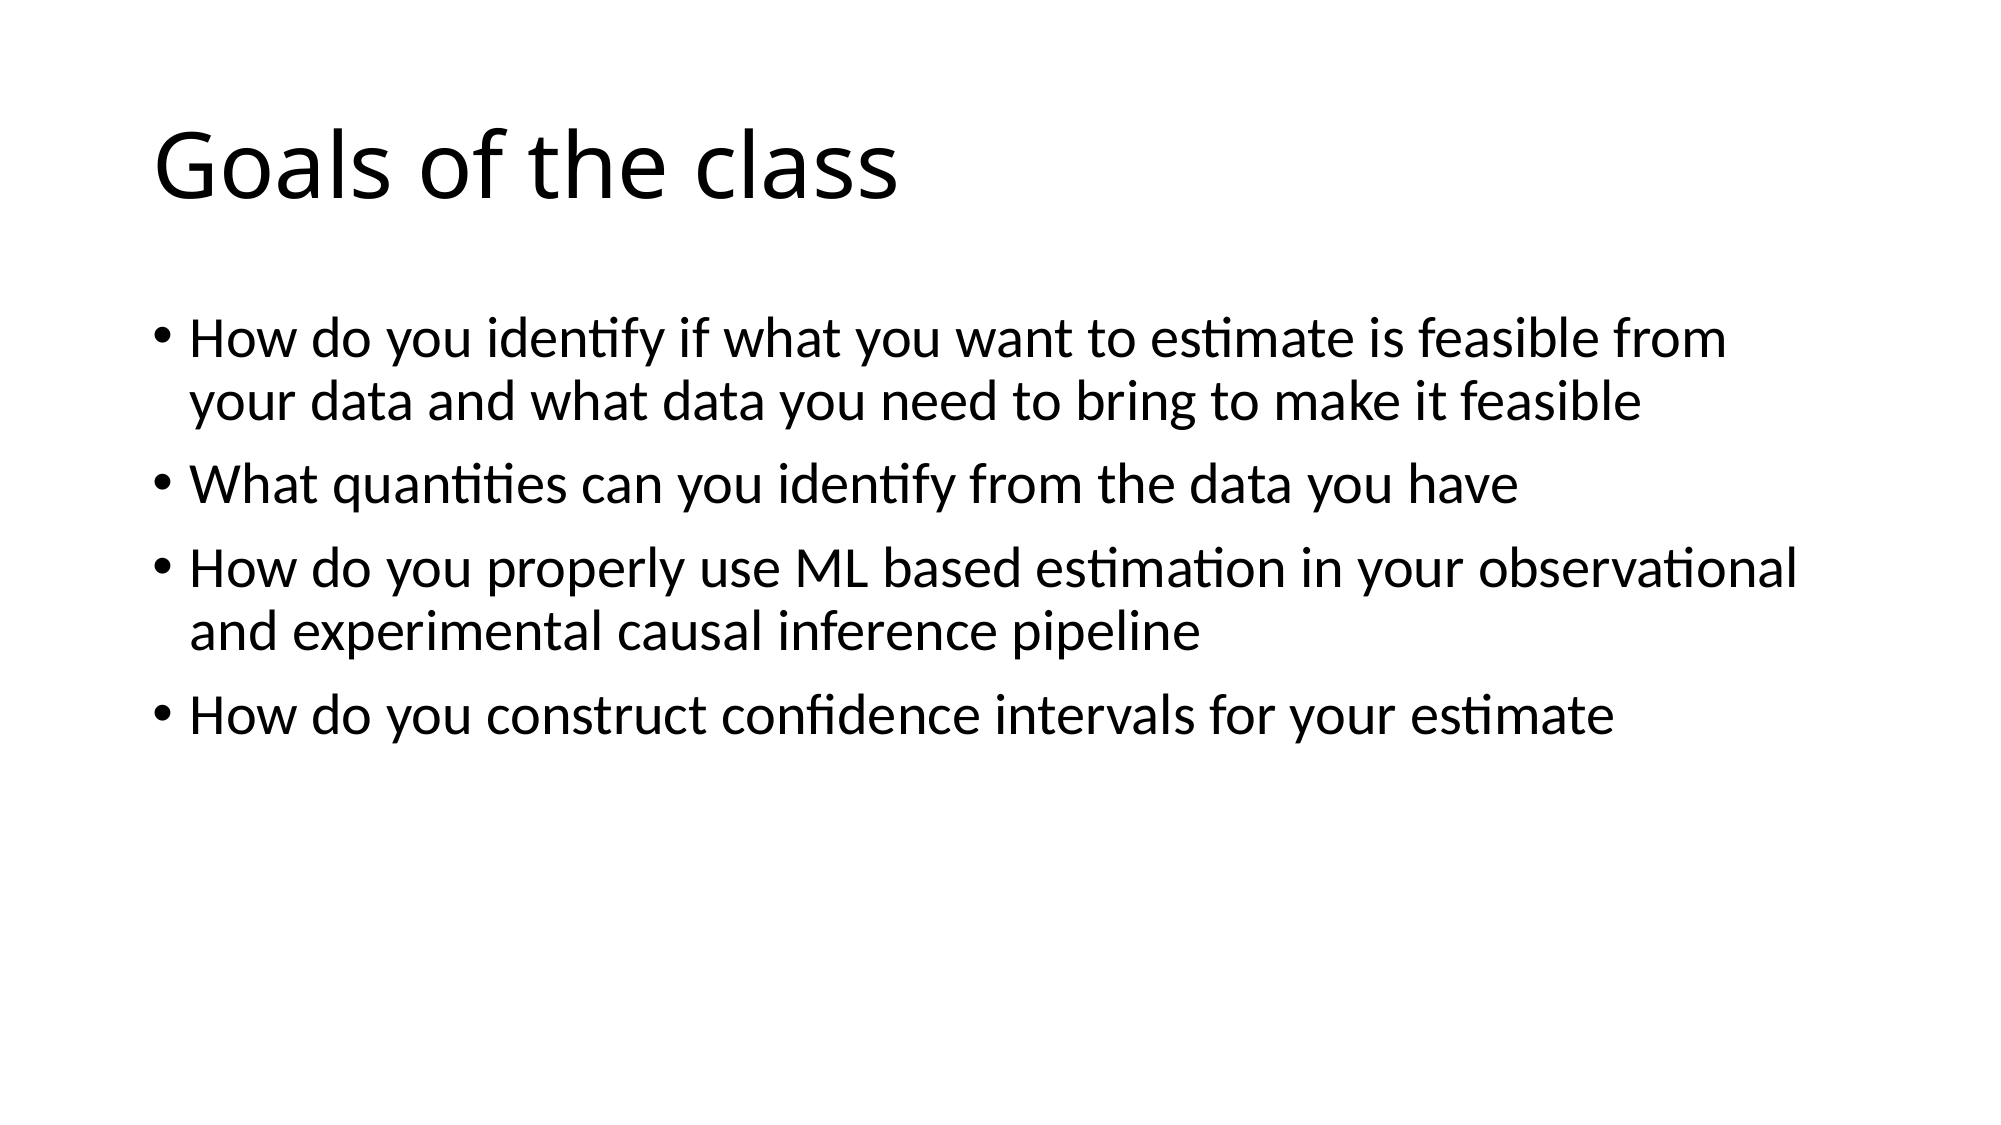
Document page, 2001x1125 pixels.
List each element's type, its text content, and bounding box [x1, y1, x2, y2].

title Goals of the class [137, 59, 1863, 278]
list How do you identify if what you want to estimate is feasible from your data and what data you need to bring to make it feasible What quantities can you identify from the data you have How do you properly use ML based estimation in your observational and experimental causal inference pipeline How do you construct confidence intervals for your estimate [137, 299, 1863, 1014]
